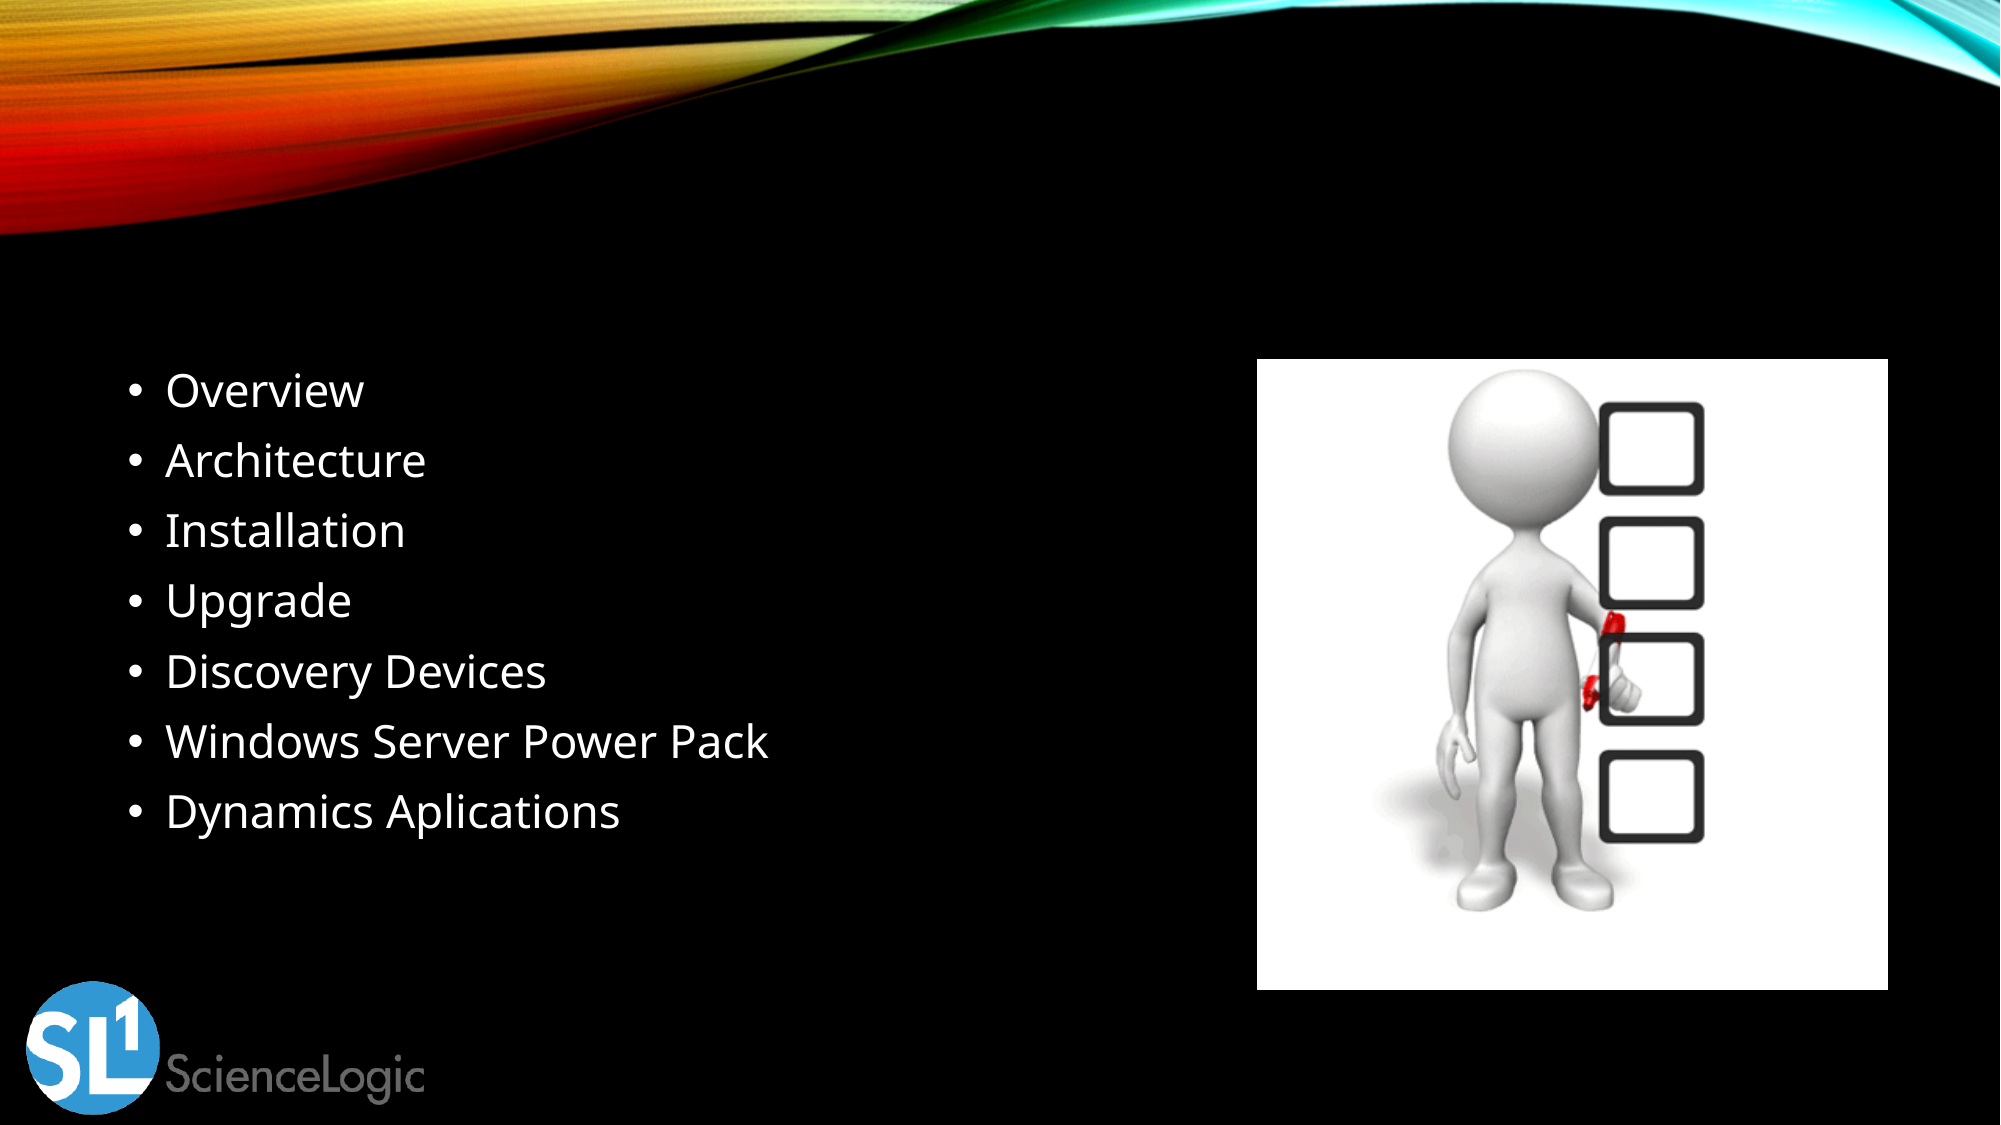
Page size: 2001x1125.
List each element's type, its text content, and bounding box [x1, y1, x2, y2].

picture [26, 980, 424, 1115]
picture [1257, 359, 1888, 990]
picture [0, 0, 2000, 237]
list Overview Architecture Installation Upgrade Discovery Devices Windows Server Power Pack Dynamics Aplications [112, 360, 1888, 1021]
